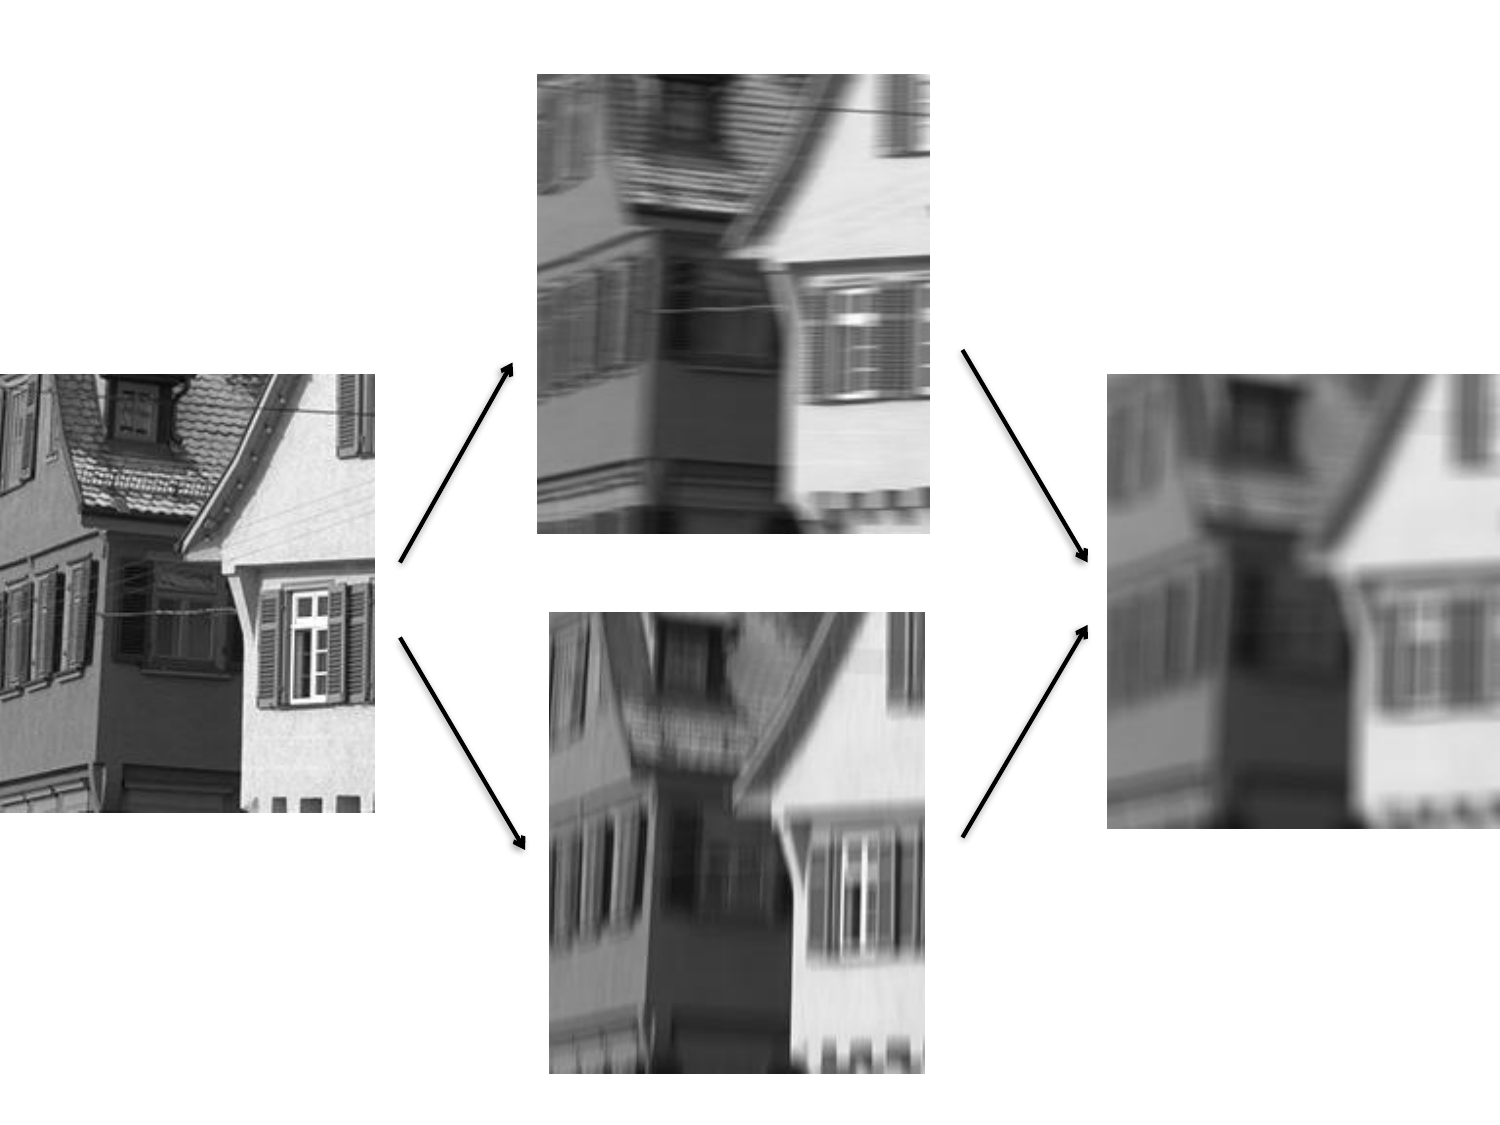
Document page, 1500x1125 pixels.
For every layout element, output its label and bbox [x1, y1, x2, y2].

picture [537, 74, 930, 534]
text_box [355, 680, 544, 807]
text_box [918, 668, 1132, 794]
picture [0, 374, 376, 813]
text_box [918, 393, 1132, 520]
picture [549, 612, 926, 1074]
text_box [356, 405, 557, 519]
picture [1107, 374, 1500, 830]
